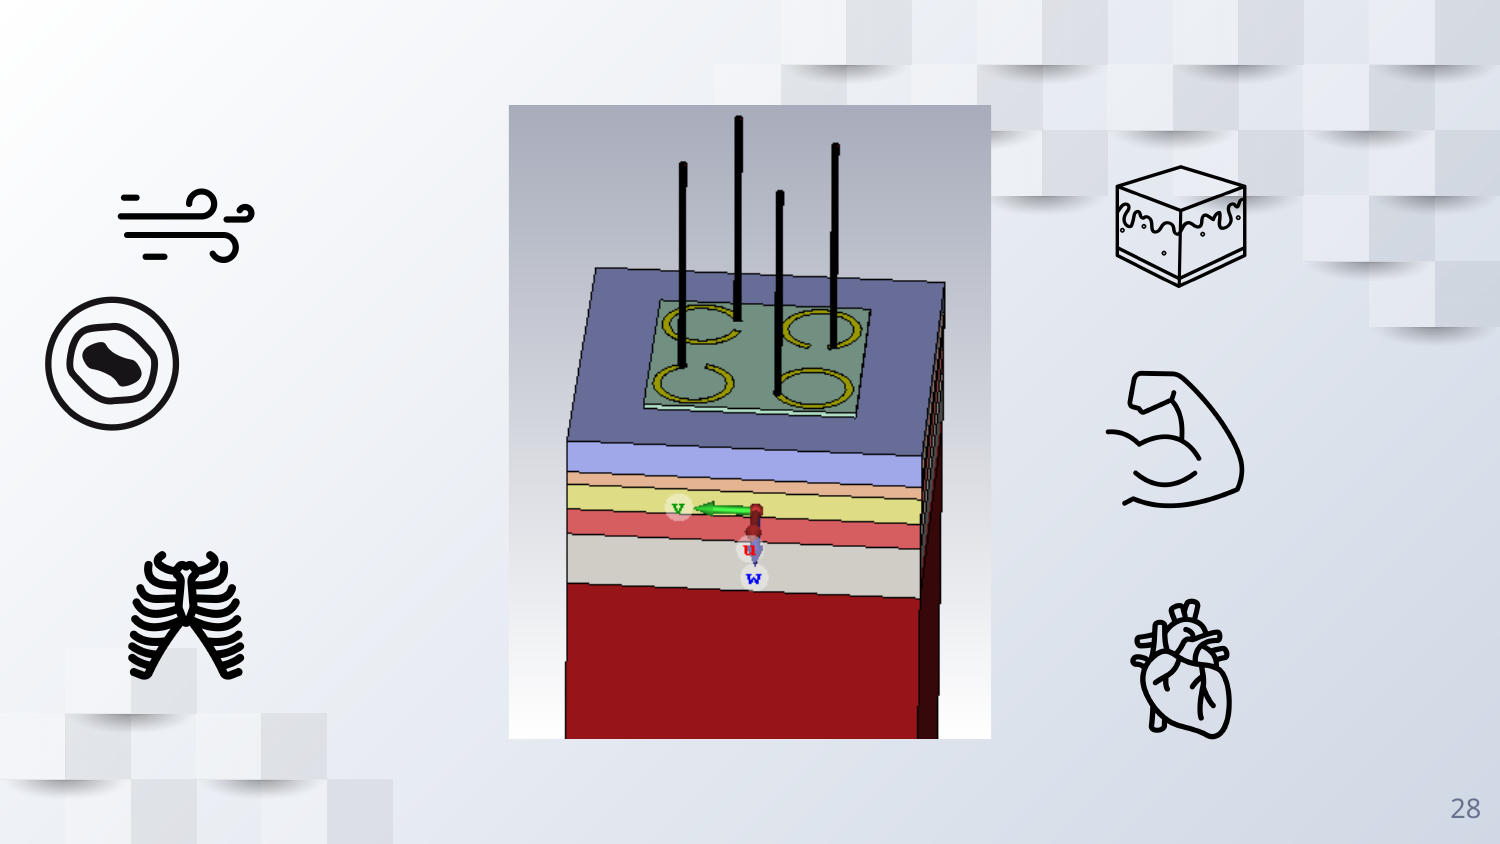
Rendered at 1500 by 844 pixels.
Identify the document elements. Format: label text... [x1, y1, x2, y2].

picture [1078, 589, 1283, 754]
slide_number 28 [1431, 776, 1500, 844]
picture [1094, 370, 1257, 512]
picture [25, 151, 273, 436]
picture [508, 0, 1500, 739]
picture [0, 551, 393, 844]
